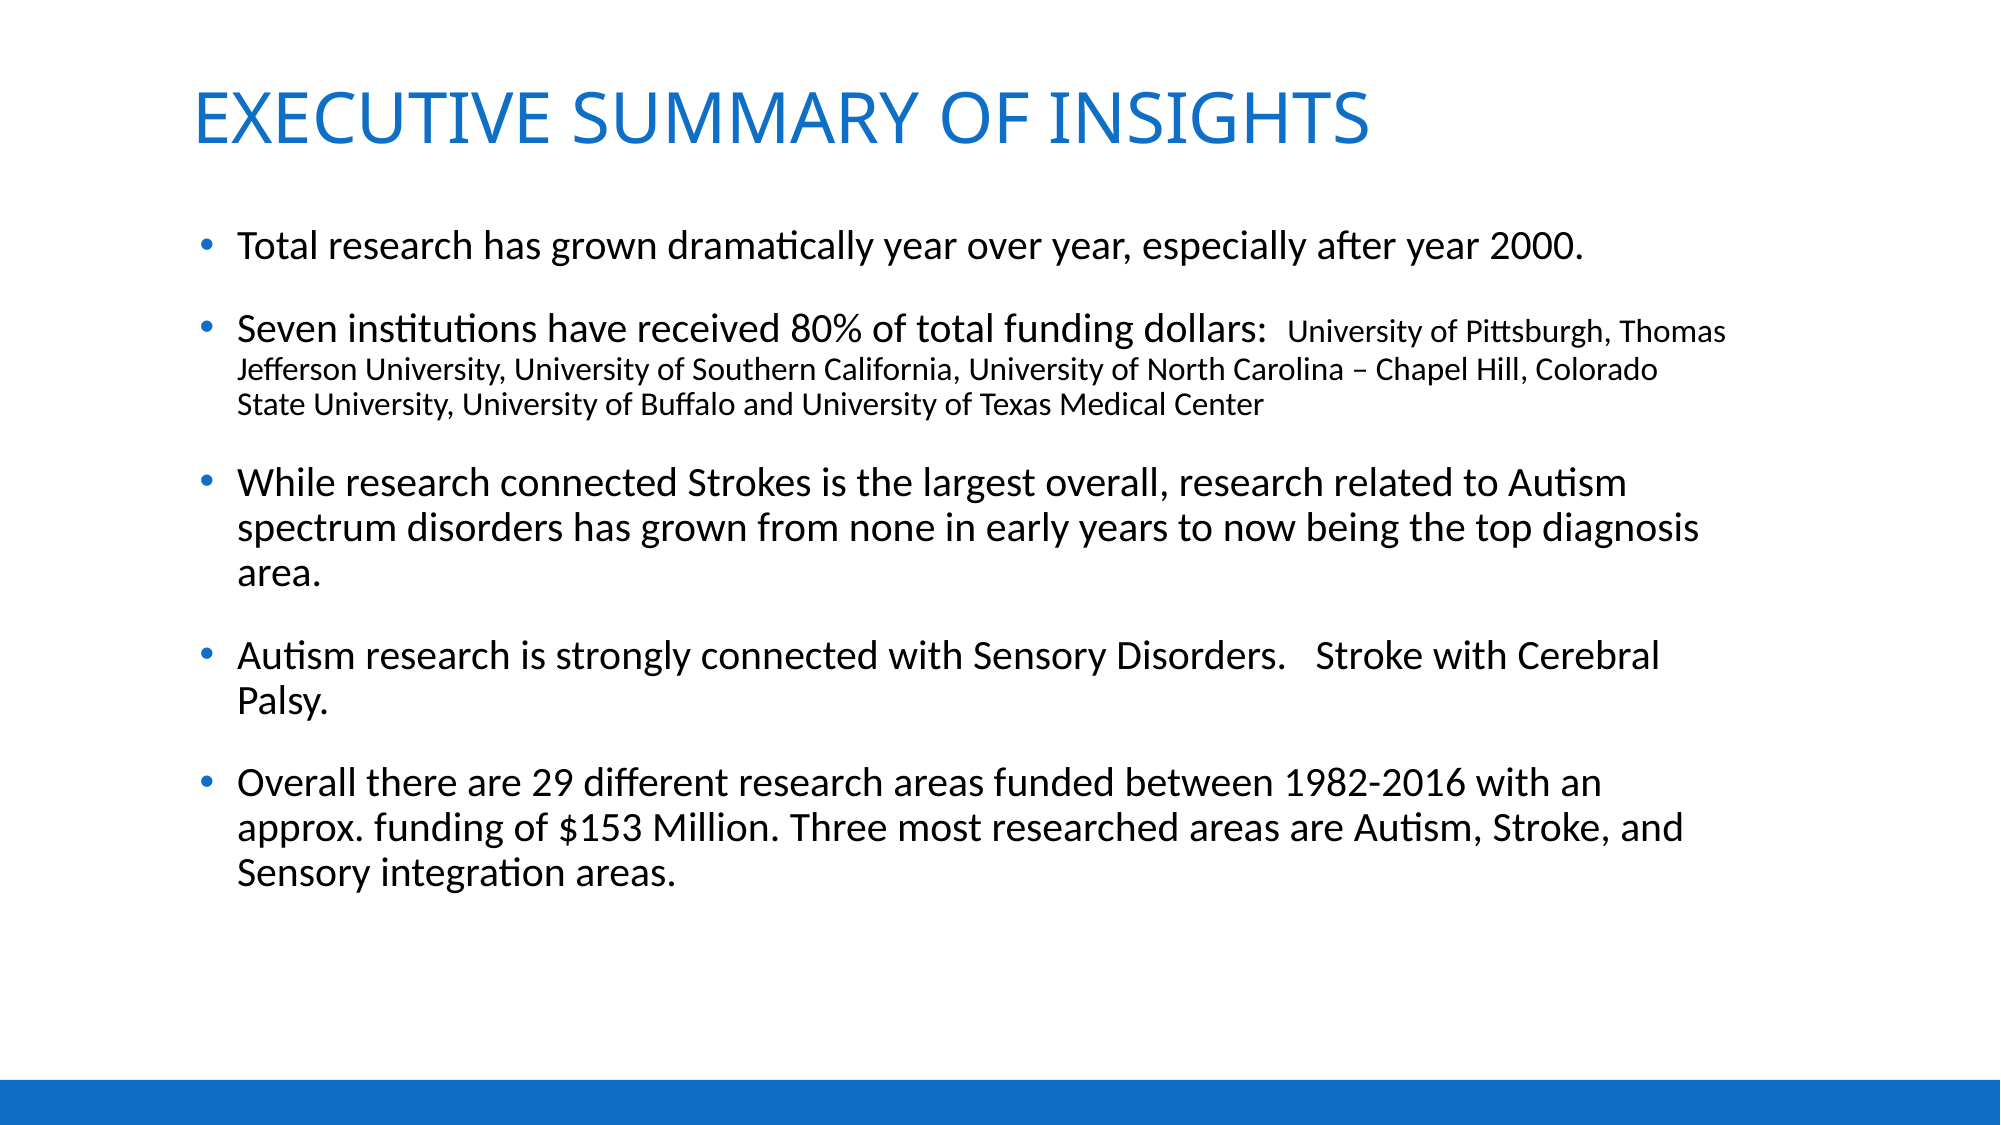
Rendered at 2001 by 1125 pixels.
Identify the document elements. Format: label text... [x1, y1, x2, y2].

list Total research has grown dramatically year over year, especially after year 2000. Seven institutions have received 80% of total funding dollars: University of Pittsburgh, Thomas Jefferson University, University of Southern California, University of North Carolina – Chapel Hill, Colorado State University, University of Buffalo and University of Texas Medical Center While research connected Strokes is the largest overall, research related to Autism spectrum disorders has grown from none in early years to now being the top diagnosis area. Autism research is strongly connected with Sensory Disorders. Stroke with Cerebral Palsy. Overall there are 29 different research areas funded between 1982-2016 with an approx. funding of $153 Million. Three most researched areas are Autism, Stroke, and Sensory integration areas. [177, 216, 1750, 1013]
title Executive Summary of Insights [177, 75, 1750, 172]
